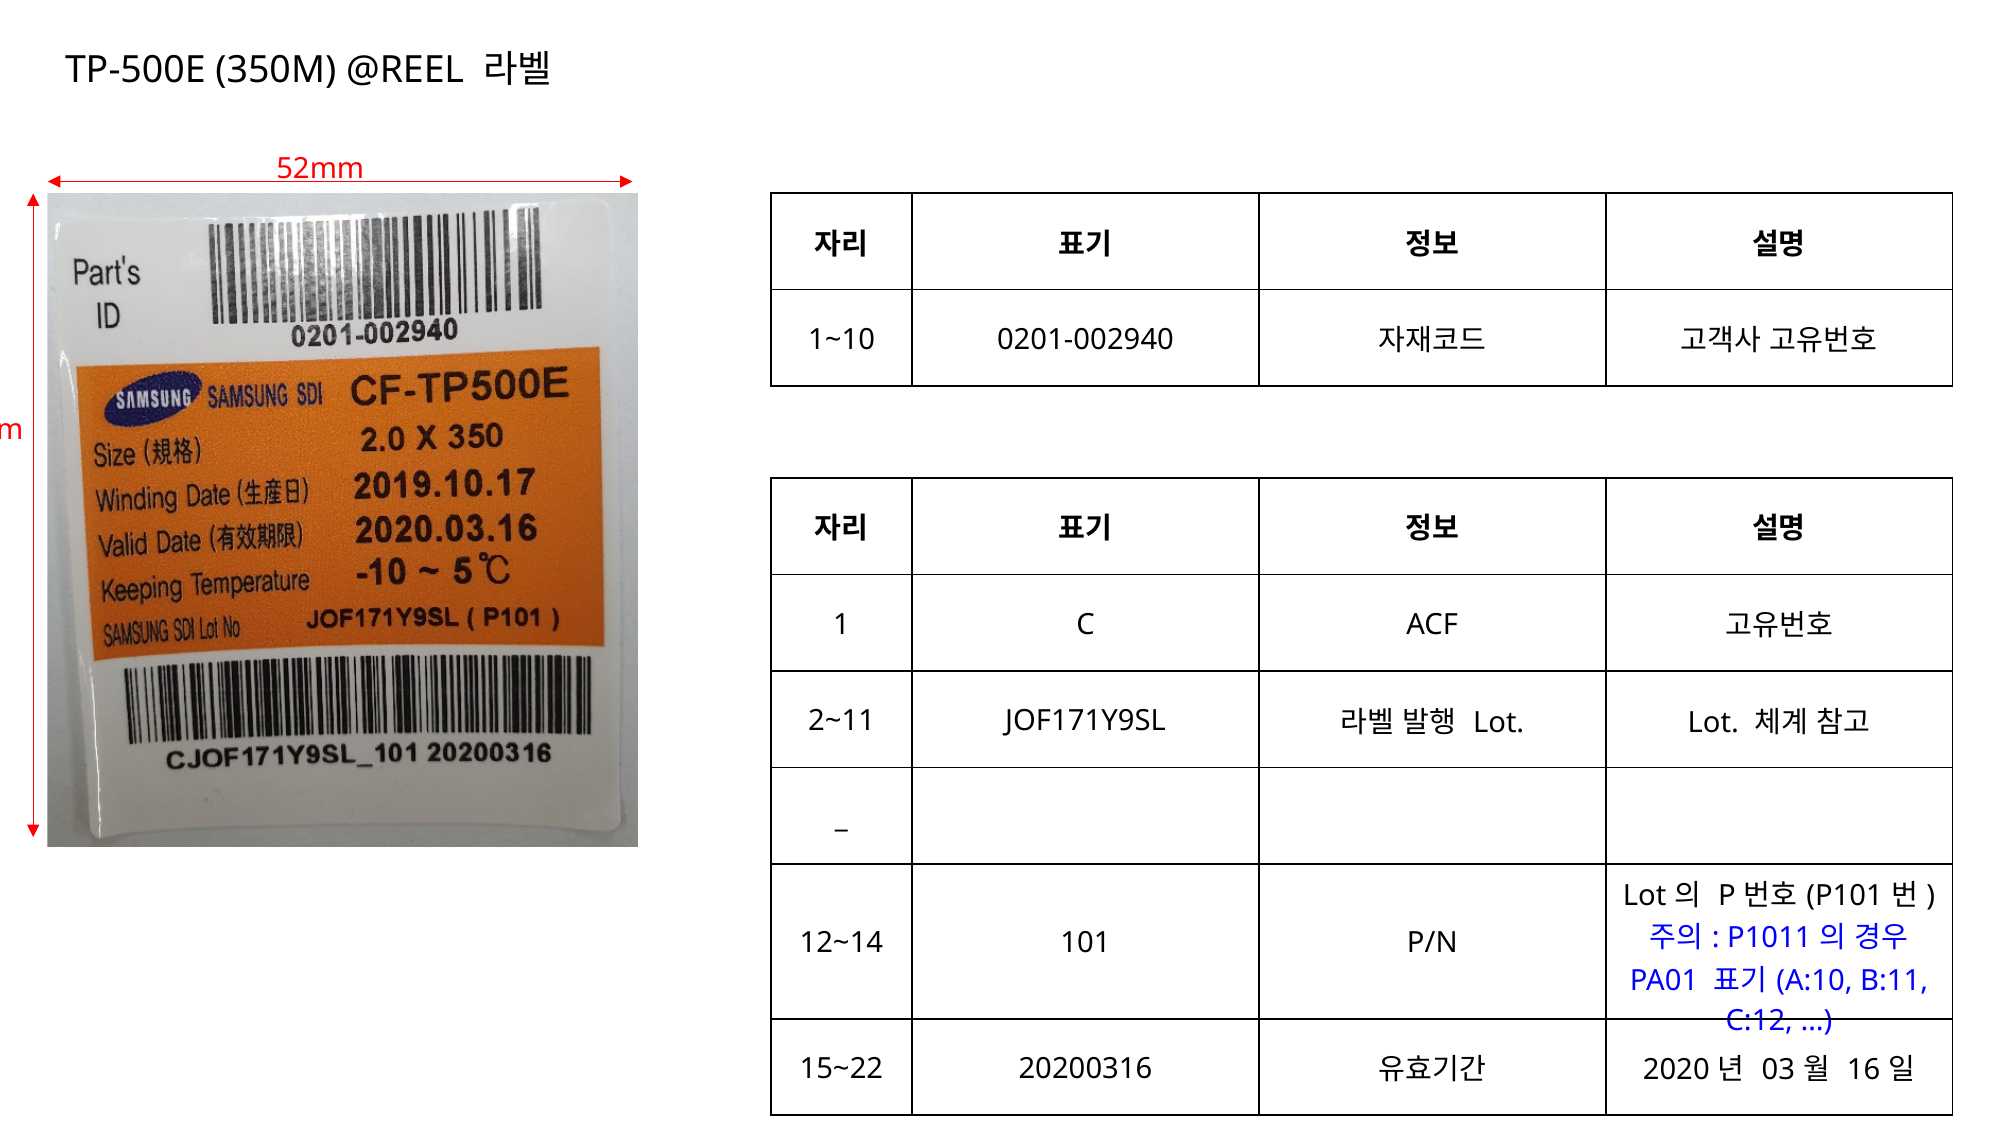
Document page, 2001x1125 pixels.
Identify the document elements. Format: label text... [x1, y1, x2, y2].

text_box 52mm [261, 141, 379, 181]
table_cell 0201-002940 [913, 290, 1258, 385]
table_header 자리 [772, 194, 911, 289]
table_cell P/N [1260, 865, 1605, 1018]
table_cell JOF171Y9SL [913, 672, 1258, 767]
table_header 표기 [913, 479, 1258, 574]
table_cell 15~22 [772, 1020, 911, 1114]
table_cell [1260, 768, 1605, 863]
text_box 60mm [34, 402, 39, 453]
text_box 60mm [0, 402, 33, 453]
table_cell 2~11 [772, 672, 911, 767]
table_cell Lot의 P번호(P101번) 주의: P1011의 경우 PA01 표기(A:10, B:11, C:12, …) [1607, 865, 1952, 1018]
table_cell 101 [913, 865, 1258, 1018]
text_box 52mm [261, 182, 379, 192]
table_cell 1~10 [772, 290, 911, 385]
table_cell ACF [1260, 575, 1605, 670]
table_cell Lot. 체계 참고 [1607, 672, 1952, 767]
table_cell 12~14 [772, 865, 911, 1018]
table_cell _ [772, 768, 911, 863]
table_header 설명 [1607, 479, 1952, 574]
table_cell 자재코드 [1260, 290, 1605, 385]
table_cell 2020년 03월 16일 [1607, 1020, 1952, 1114]
table_header 정보 [1260, 479, 1605, 574]
table_cell 20200316 [913, 1020, 1258, 1114]
table_header 자리 [772, 479, 911, 574]
table_cell 고객사 고유번호 [1607, 290, 1952, 385]
table_cell 라벨 발행 Lot. [1260, 672, 1605, 767]
table_header 표기 [913, 194, 1258, 289]
table_cell [913, 768, 1258, 863]
table_cell 1 [772, 575, 911, 670]
picture [47, 193, 638, 847]
table_header 설명 [1607, 194, 1952, 289]
text_box TP-500E (350M) @REEL 라벨 [50, 37, 568, 98]
table_cell C [913, 575, 1258, 670]
table_cell 유효기간 [1260, 1020, 1605, 1114]
table_cell 고유번호 [1607, 575, 1952, 670]
table_cell [1607, 768, 1952, 863]
table_header 정보 [1260, 194, 1605, 289]
